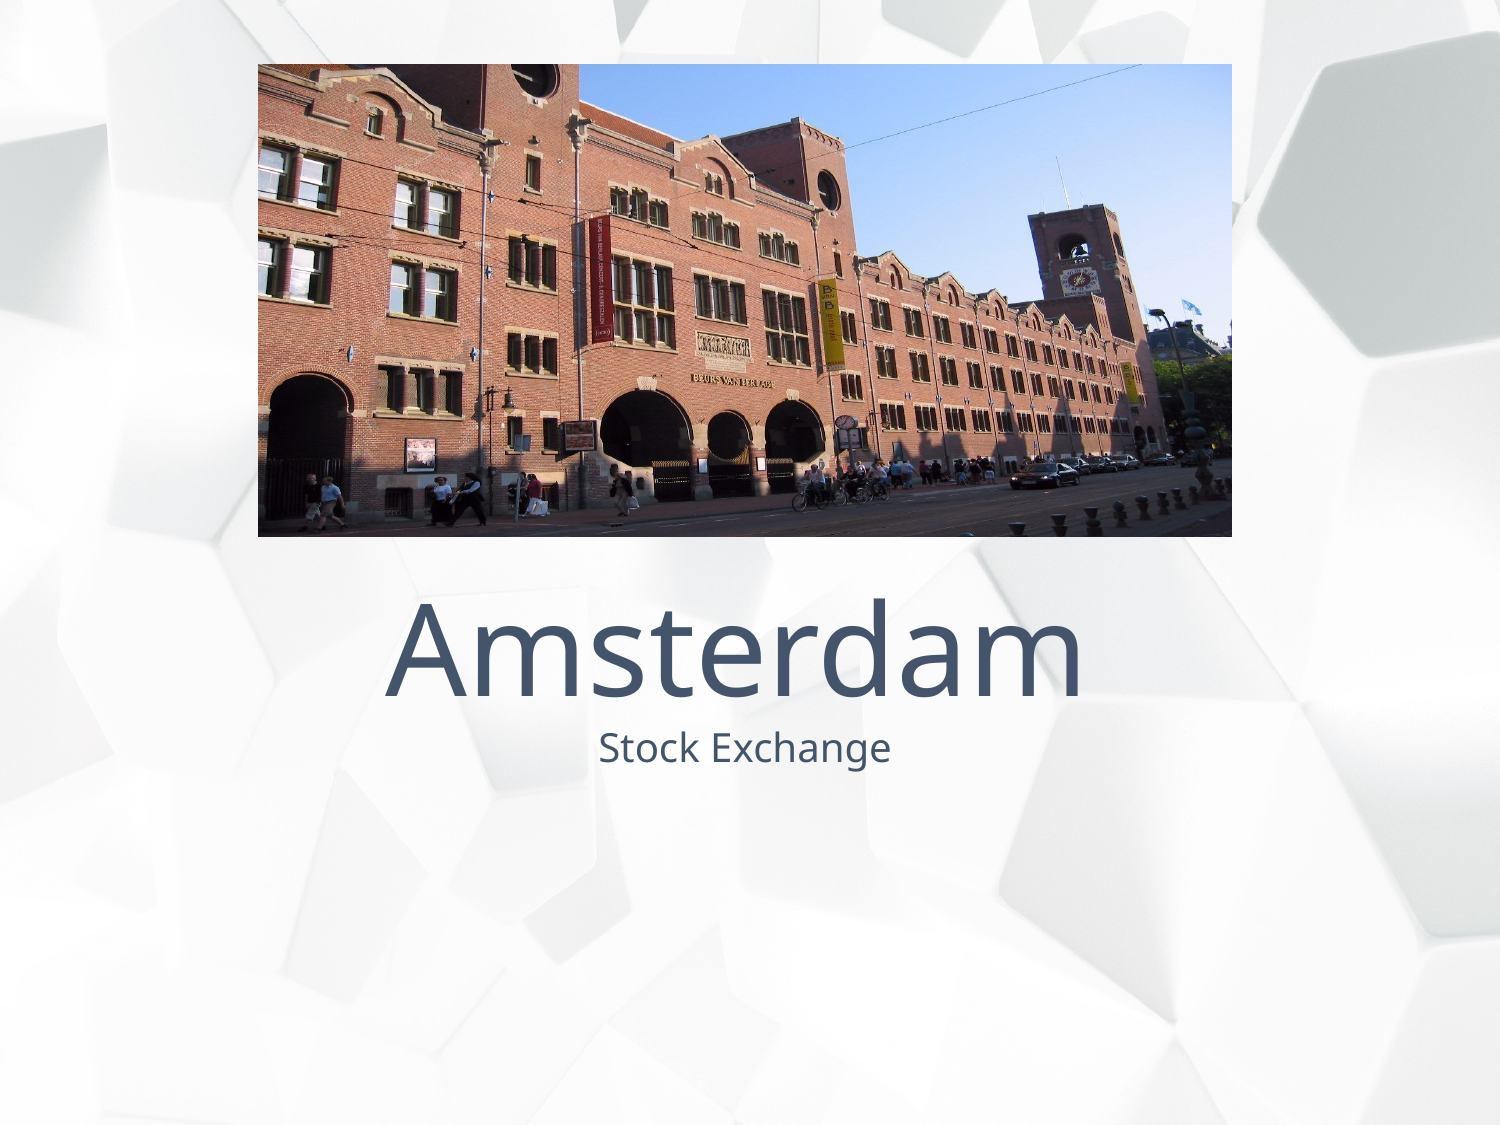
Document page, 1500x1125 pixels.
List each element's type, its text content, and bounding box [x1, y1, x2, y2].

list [258, 64, 1232, 538]
picture [0, 0, 1500, 1125]
title Amsterdam Stock Exchange [98, 560, 1392, 779]
